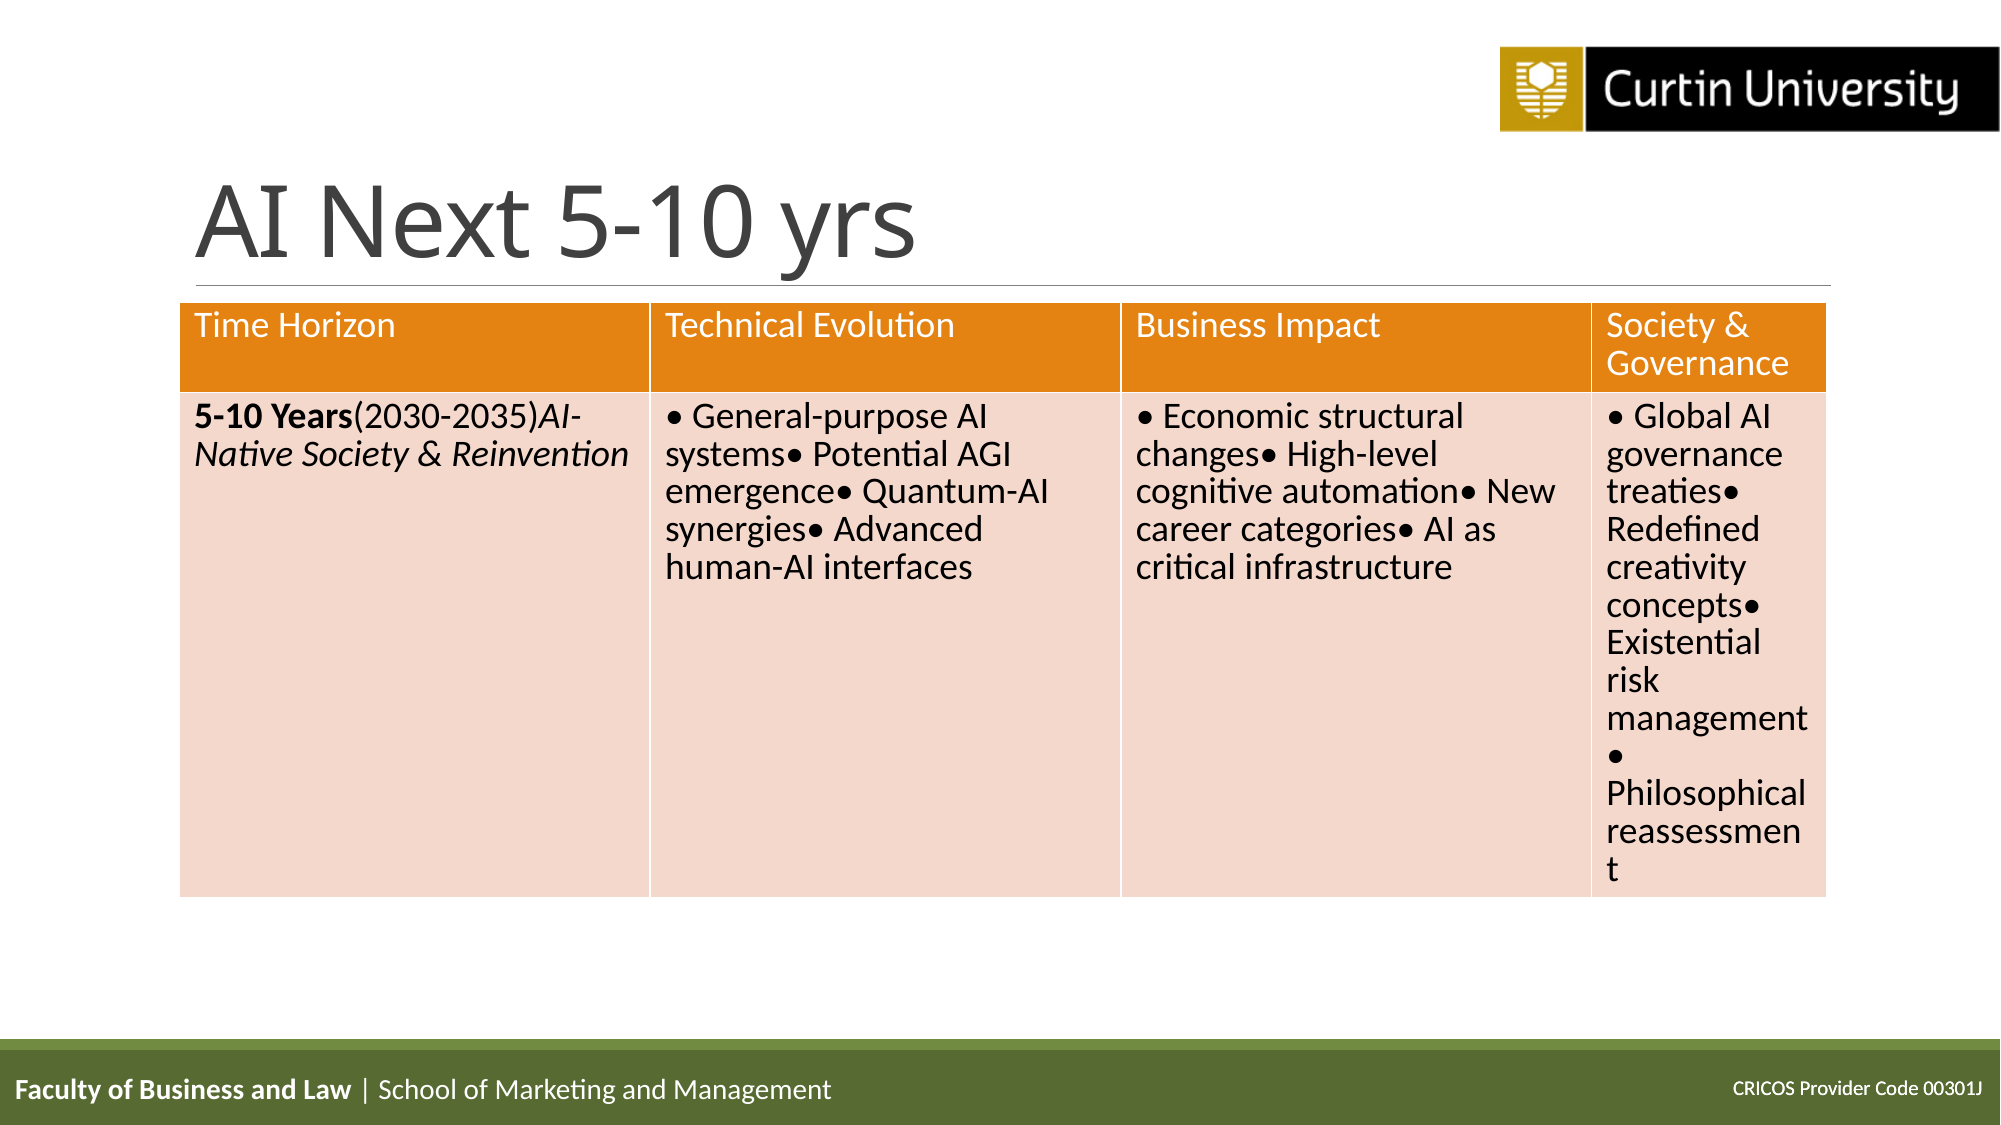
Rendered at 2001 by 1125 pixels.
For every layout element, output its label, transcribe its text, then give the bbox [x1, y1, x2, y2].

table_header Technical Evolution [651, 303, 1120, 392]
title AI Next 5-10 yrs [180, 47, 1830, 285]
table_header Society & Governance [1592, 303, 1826, 392]
table_cell • Economic structural changes• High-level cognitive automation• New career categories• AI as critical infrastructure [1122, 393, 1591, 897]
table_header Business Impact [1122, 303, 1591, 392]
table_header Time Horizon [180, 303, 649, 392]
picture [1500, 46, 2000, 132]
table_cell • General-purpose AI systems• Potential AGI emergence• Quantum-AI synergies• Advanced human-AI interfaces [651, 393, 1120, 897]
footer Faculty of Business and Law | School of Marketing and Management [0, 1057, 1646, 1118]
table_cell • Global AI governance treaties• Redefined creativity concepts• Existential risk management• Philosophical reassessment [1592, 393, 1826, 897]
table_cell 5-10 Years(2030-2035)AI-Native Society & Reinvention [180, 393, 649, 897]
